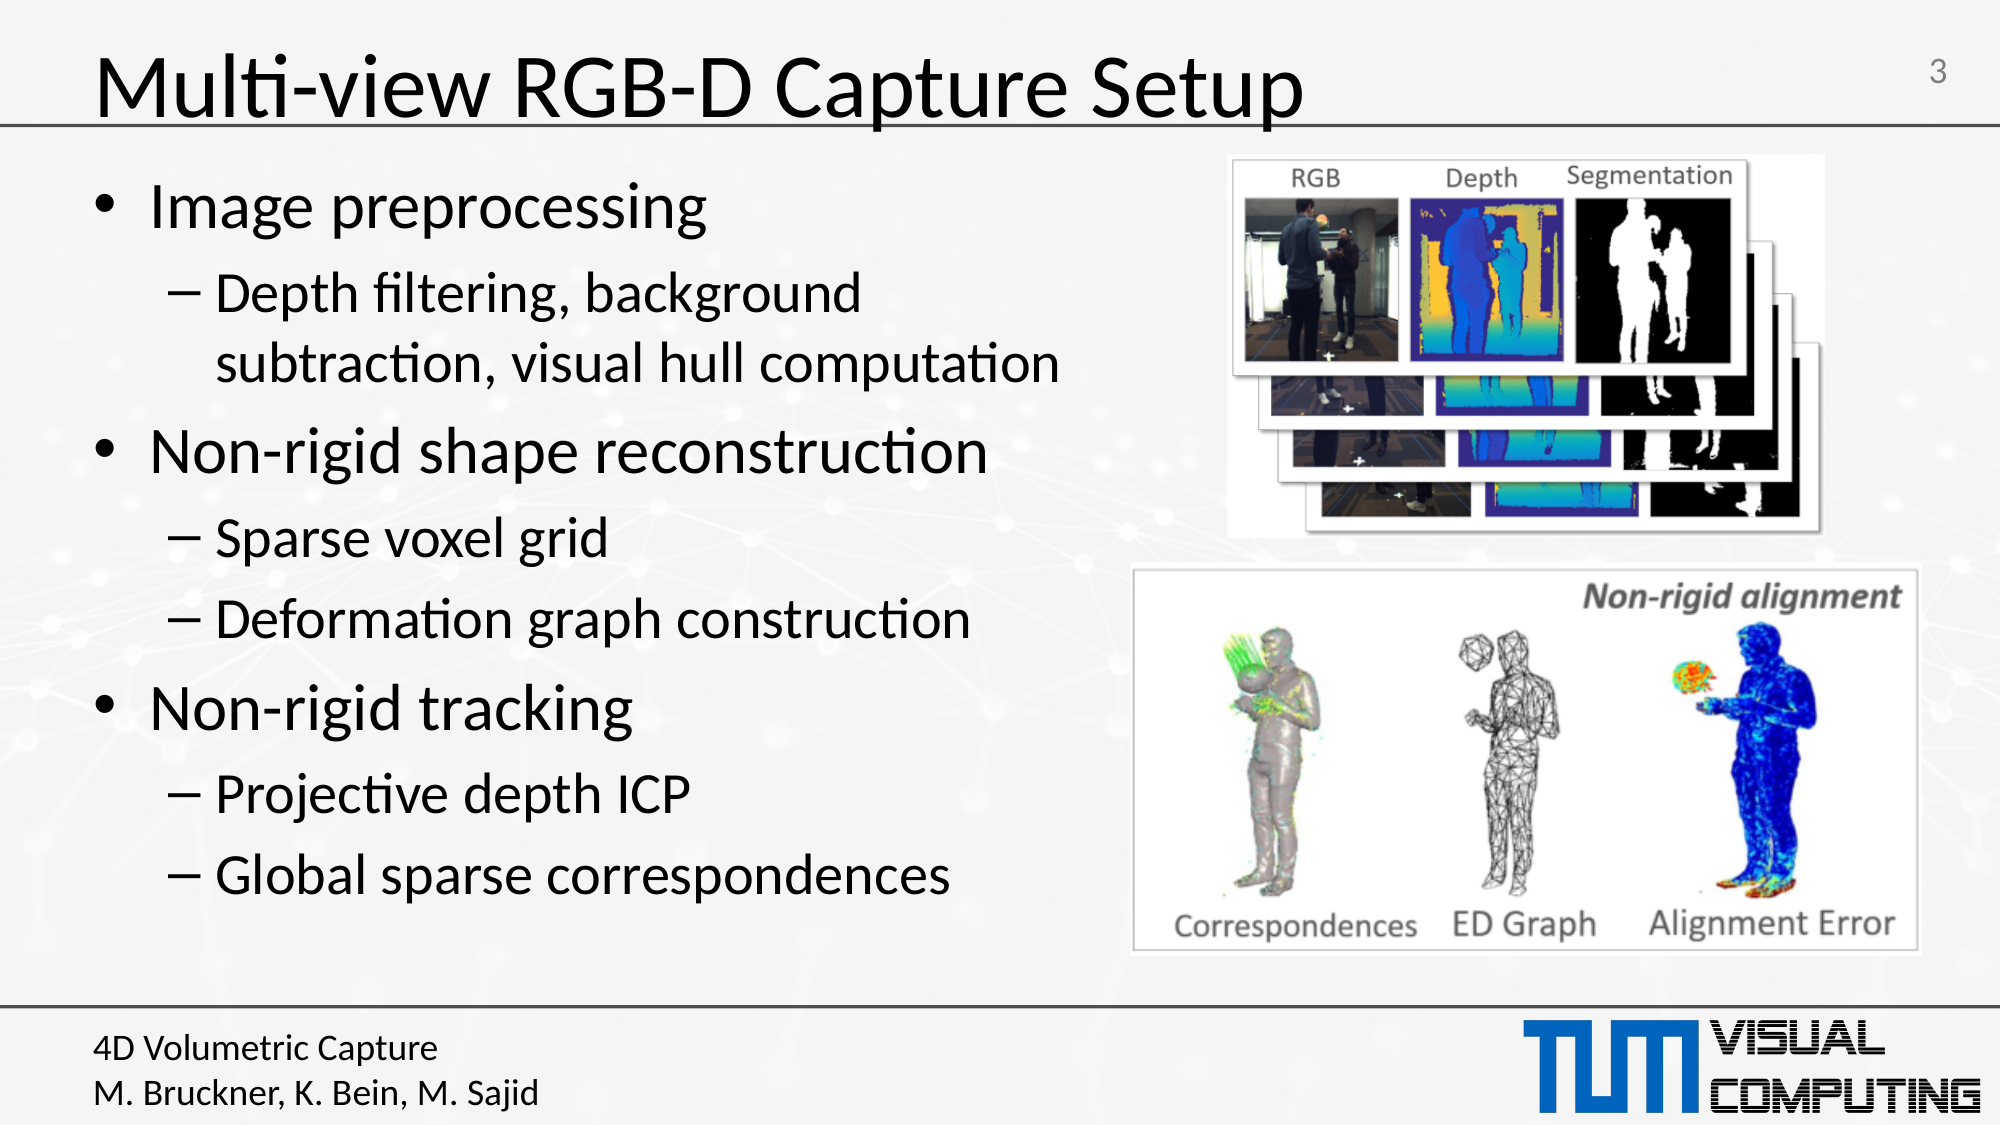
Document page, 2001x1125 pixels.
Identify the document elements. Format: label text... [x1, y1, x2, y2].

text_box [1226, 154, 1826, 538]
picture [1129, 562, 1923, 957]
list Image preprocessing Depth filtering, background subtraction, visual hull computation Non-rigid shape reconstruction Sparse voxel grid Deformation graph construction Non-rigid tracking Projective depth ICP Global sparse correspondences [78, 154, 1093, 968]
picture [1523, 1018, 1983, 1117]
title Multi-view RGB-D Capture Setup [78, 0, 1510, 143]
